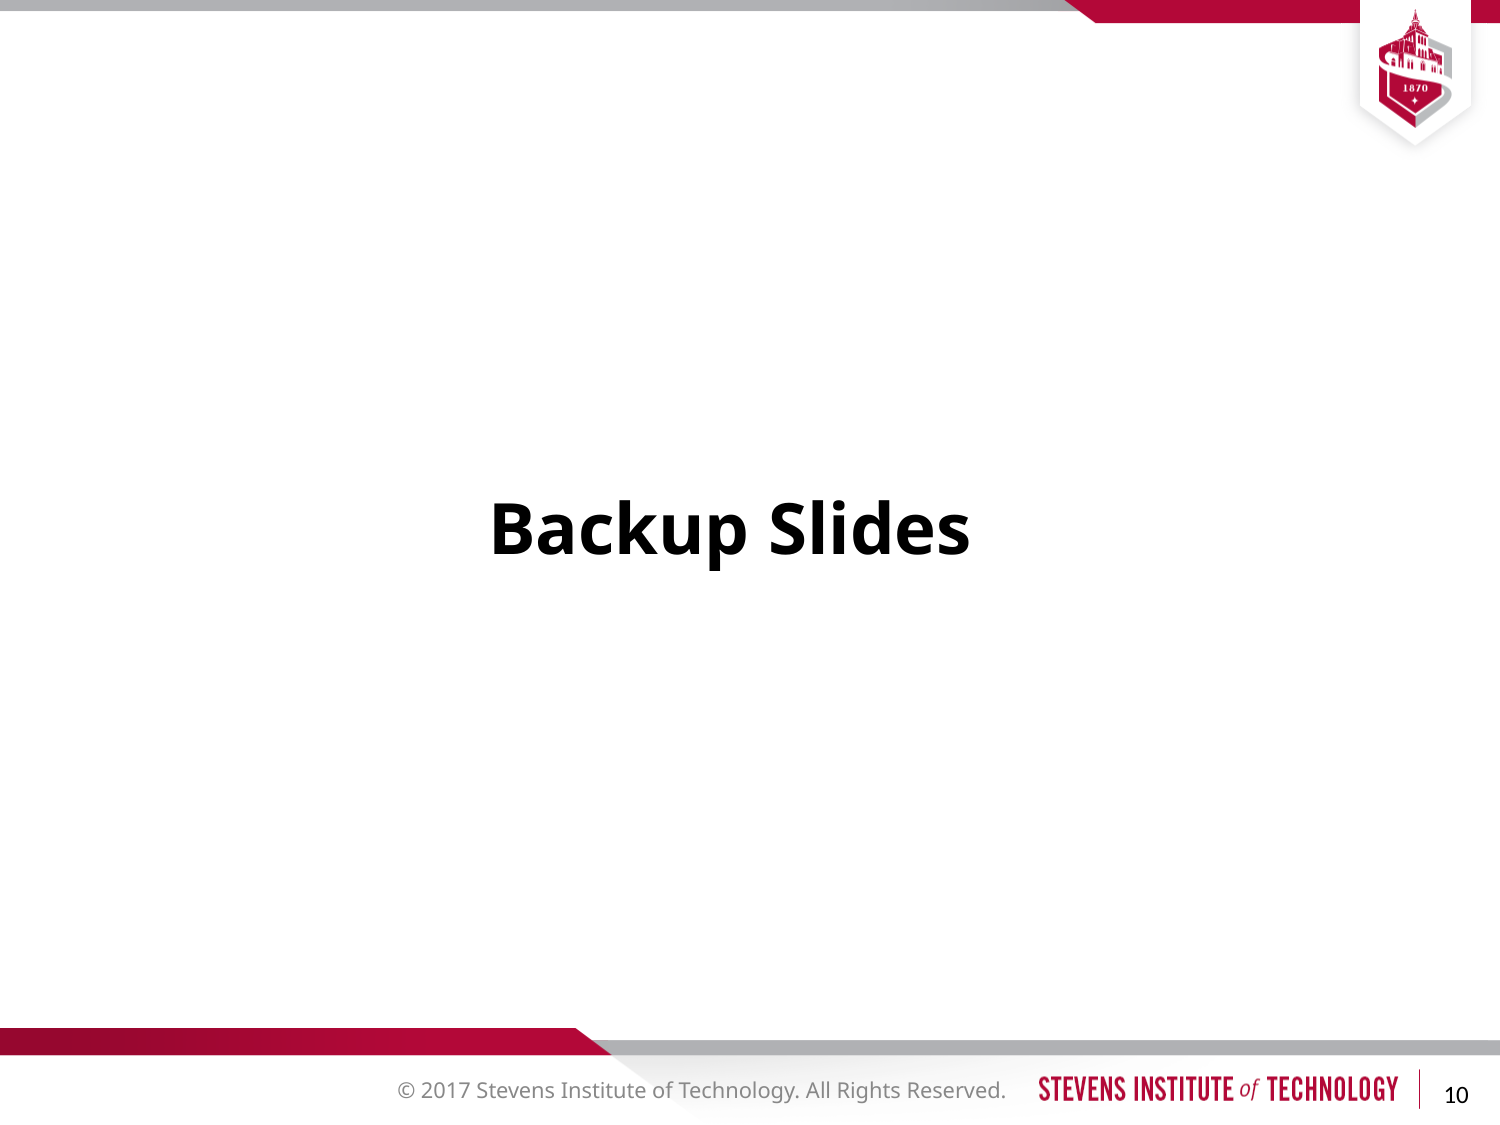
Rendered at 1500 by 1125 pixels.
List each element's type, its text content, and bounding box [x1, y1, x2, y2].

slide_number 10 [1428, 1071, 1490, 1108]
picture [0, 0, 1500, 160]
title Backup Slides [80, 468, 1381, 657]
picture [0, 1028, 1500, 1125]
